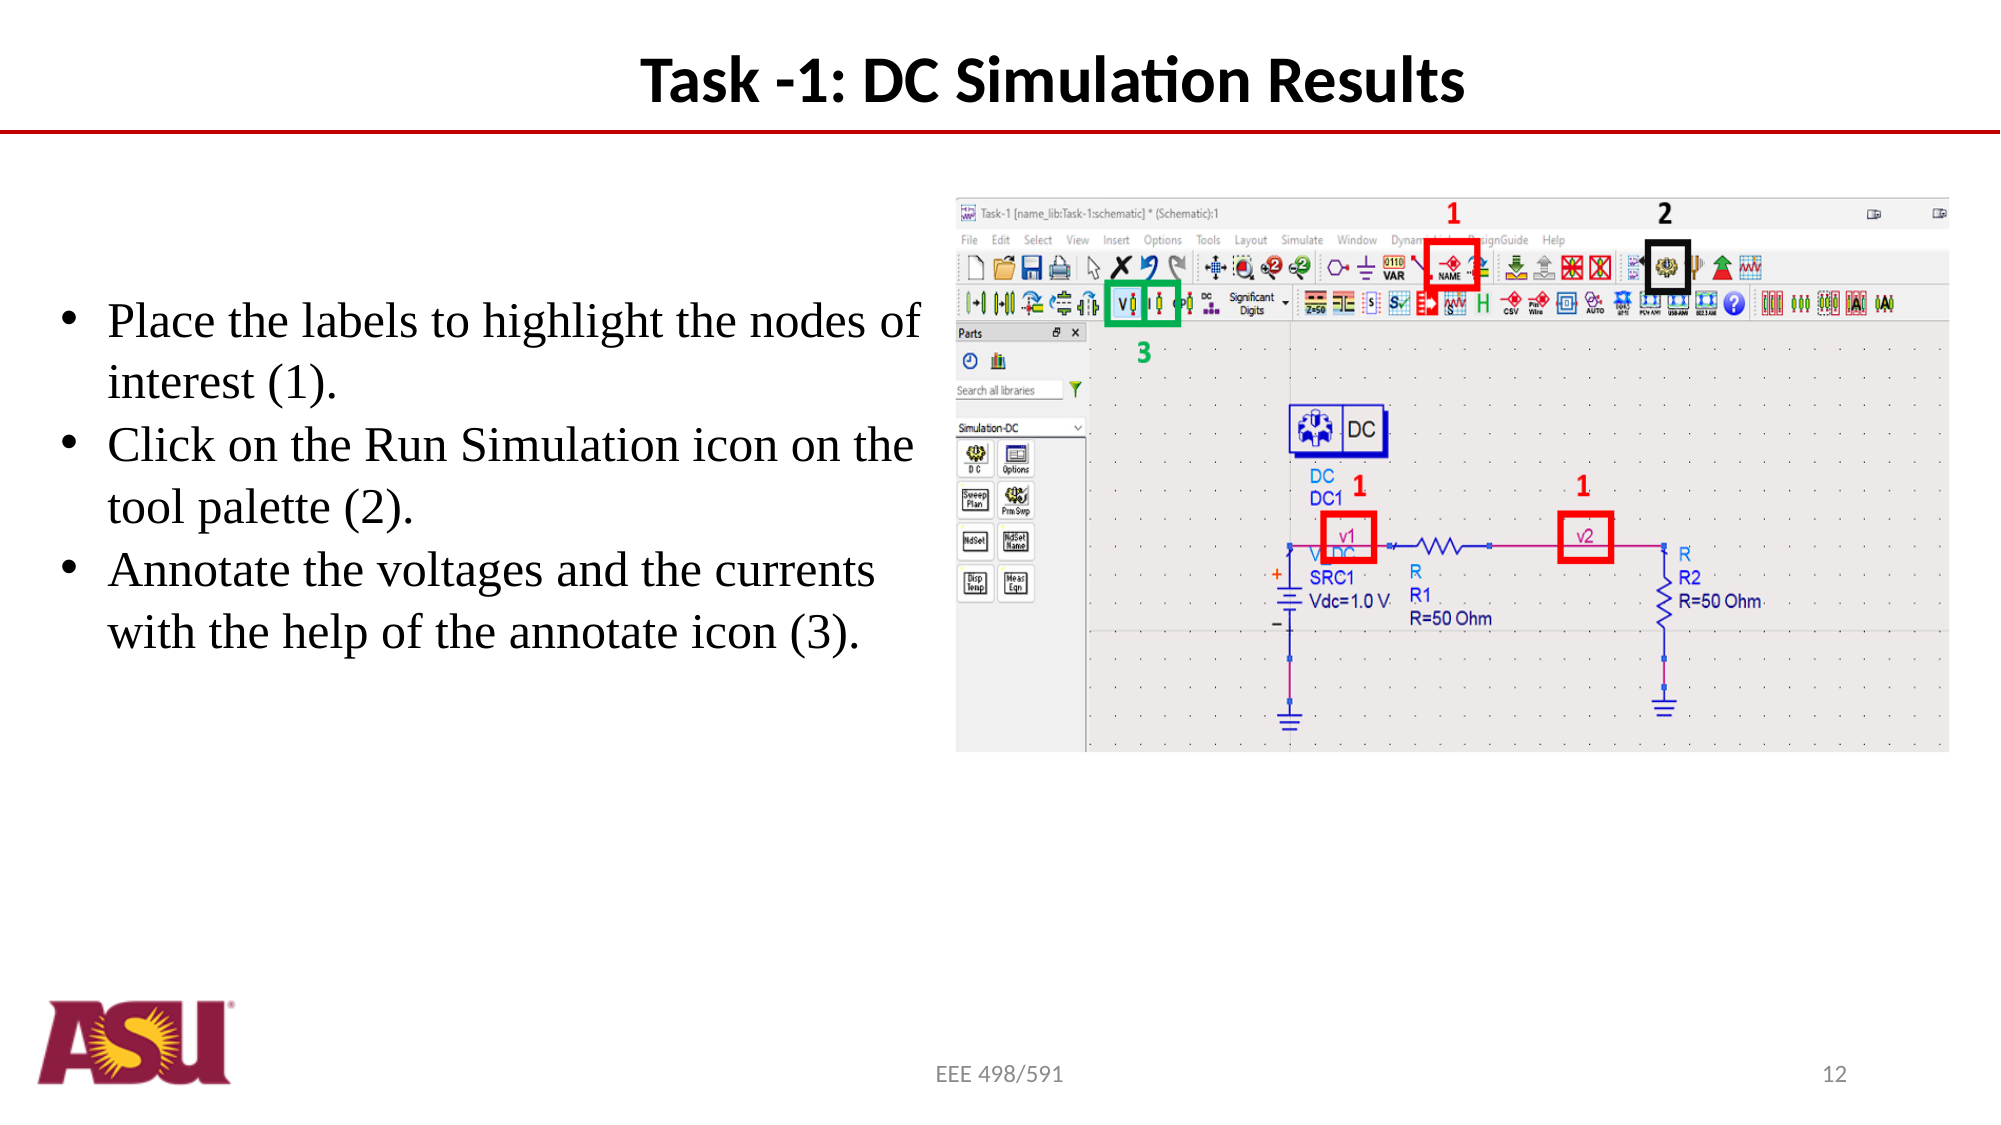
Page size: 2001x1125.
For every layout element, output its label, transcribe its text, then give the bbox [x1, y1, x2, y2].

picture [939, 175, 1963, 770]
slide_number 12 [1412, 1042, 1863, 1103]
footer EEE 498/591 [662, 1042, 1338, 1103]
text_box Task -1: DC Simulation Results [625, 28, 1482, 124]
picture [29, 990, 246, 1095]
text_box Place the labels to highlight the nodes of interest (1). Click on the Run Simulation icon on the tool palette (2). Annotate the voltages and the currents with the help of the annotate icon (3). [45, 277, 939, 666]
